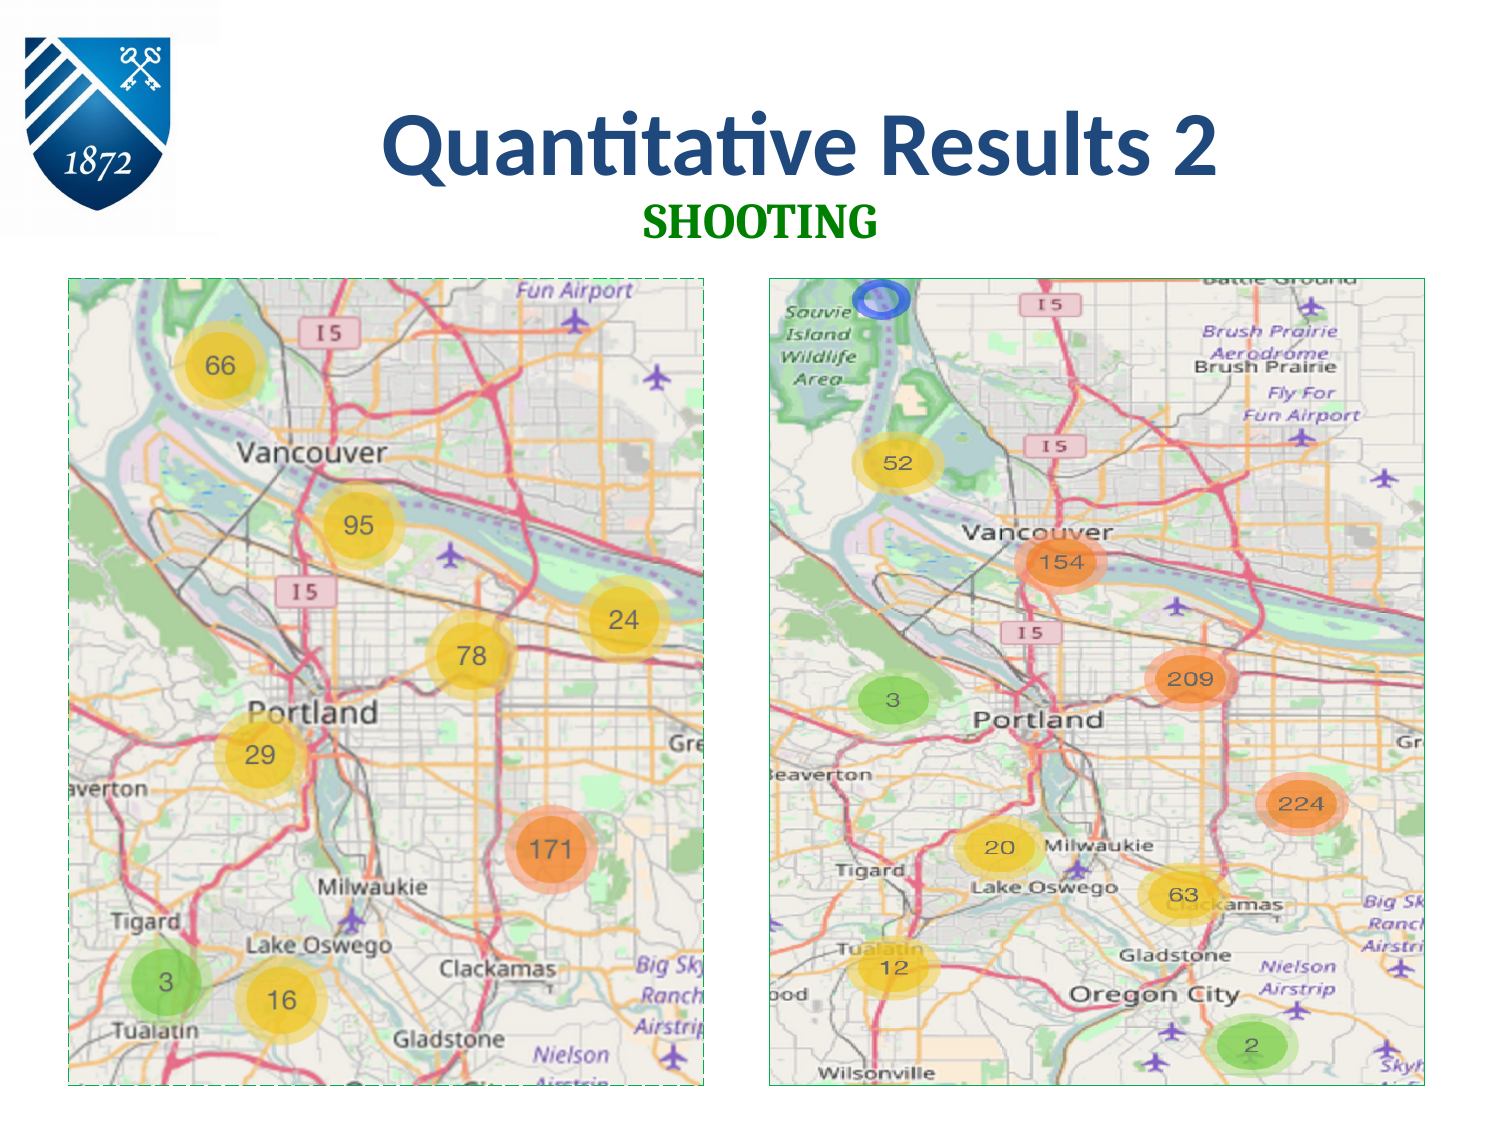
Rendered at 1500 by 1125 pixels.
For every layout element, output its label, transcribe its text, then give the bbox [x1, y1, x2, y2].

picture [768, 277, 1426, 1087]
title Quantitative Results 2 [176, 45, 1425, 233]
picture [67, 277, 704, 1087]
text_box SHOOTING [616, 181, 904, 256]
picture [0, 0, 220, 238]
